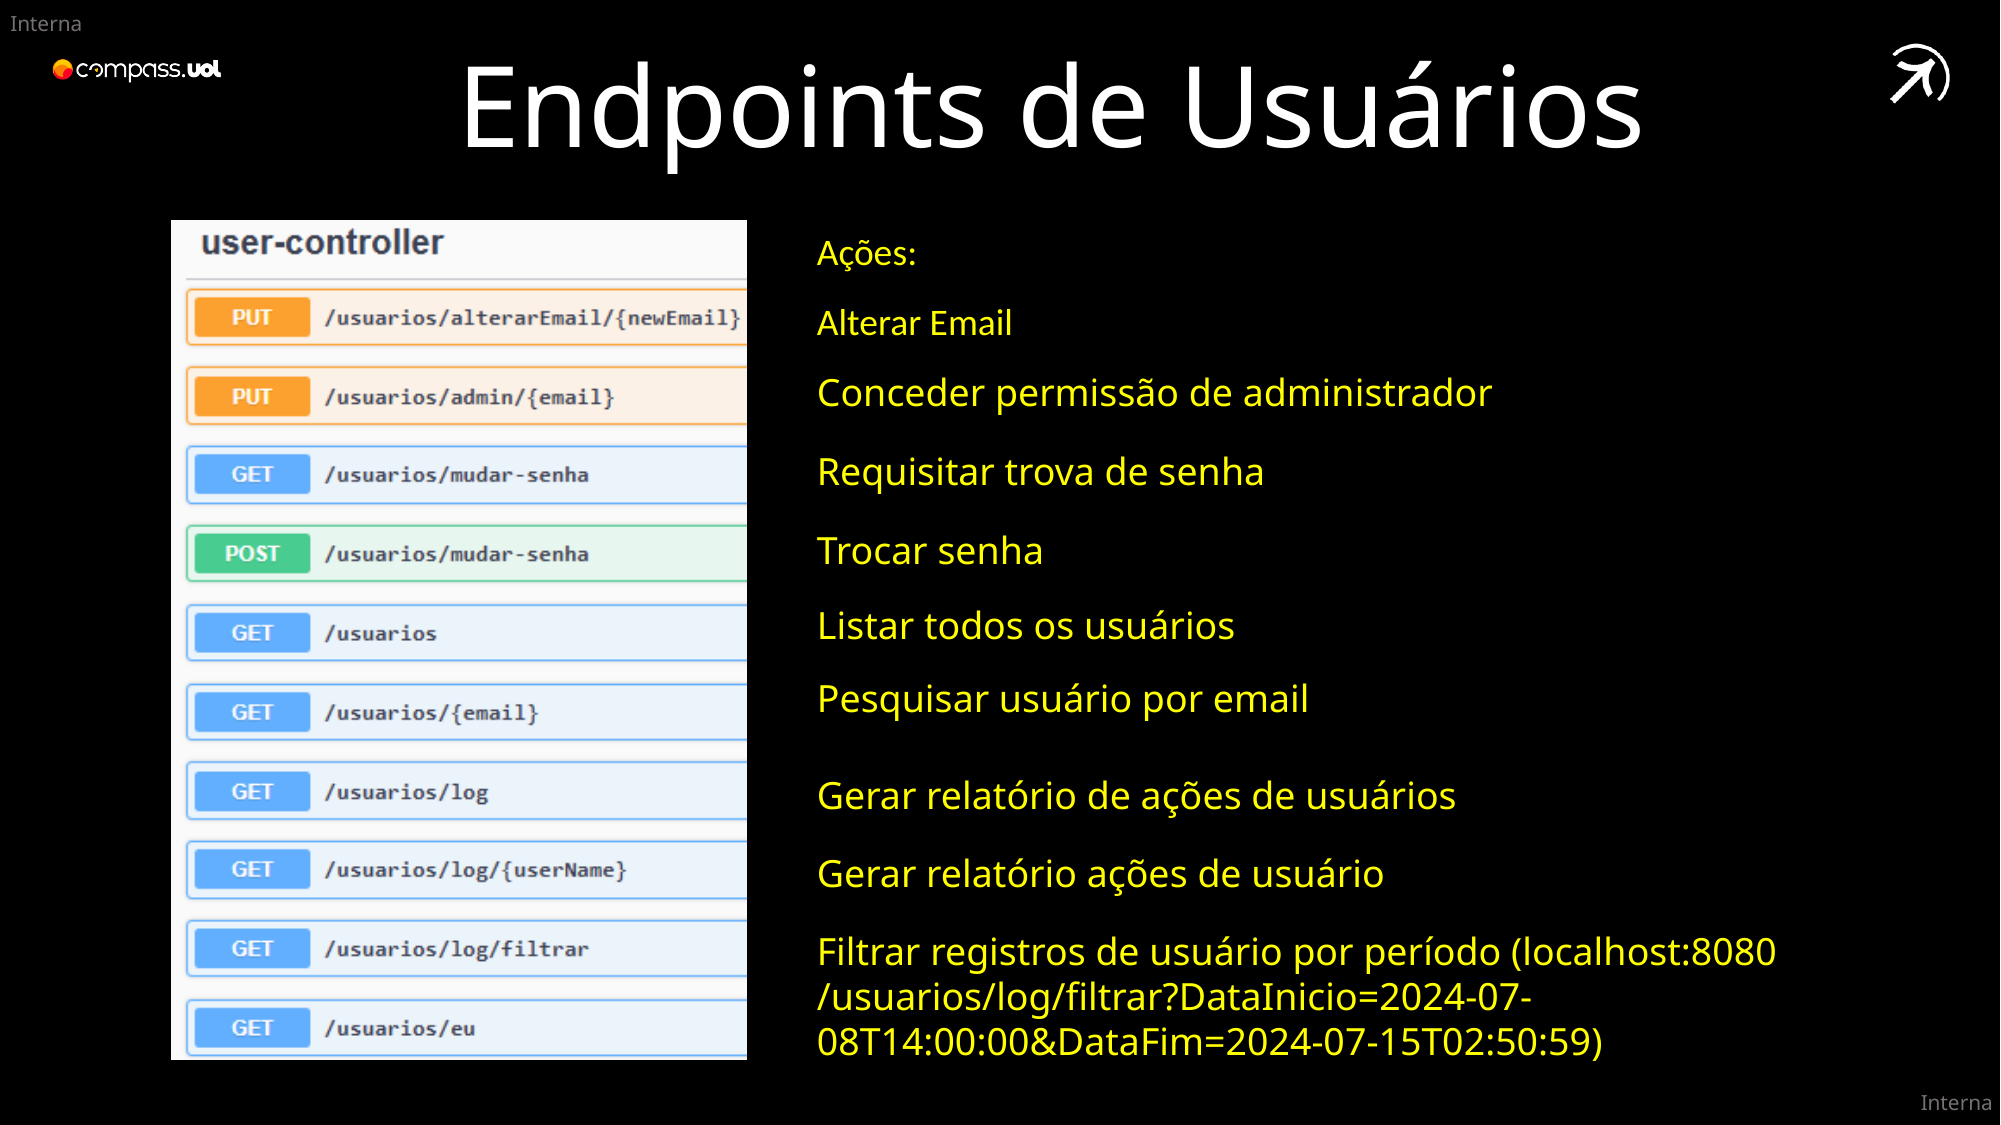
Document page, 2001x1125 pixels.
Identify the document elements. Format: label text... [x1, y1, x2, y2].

text_box Endpoints de Usuários [274, 27, 1829, 238]
text_box Filtrar registros de usuário por período (localhost:8080 /usuarios/log/filtrar?DataInicio=2024-07-08T14:00:00&DataFim=2024-07-15T02:50:59) [802, 920, 2000, 1071]
text_box Listar todos os usuários [802, 594, 1644, 655]
text_box Gerar relatório de ações de usuários [802, 764, 1644, 825]
text_box Gerar relatório ações de usuário [802, 842, 1644, 903]
picture [171, 220, 747, 1061]
text_box Requisitar trova de senha [802, 440, 1644, 500]
text_box Conceder permissão de administrador [802, 361, 1644, 422]
picture [40, 37, 233, 104]
text_box Ações: [802, 220, 1644, 280]
text_box Trocar senha [802, 519, 1644, 579]
picture [1889, 43, 1950, 104]
text_box Alterar Email [802, 290, 1644, 351]
text_box Pesquisar usuário por email [802, 667, 1644, 728]
